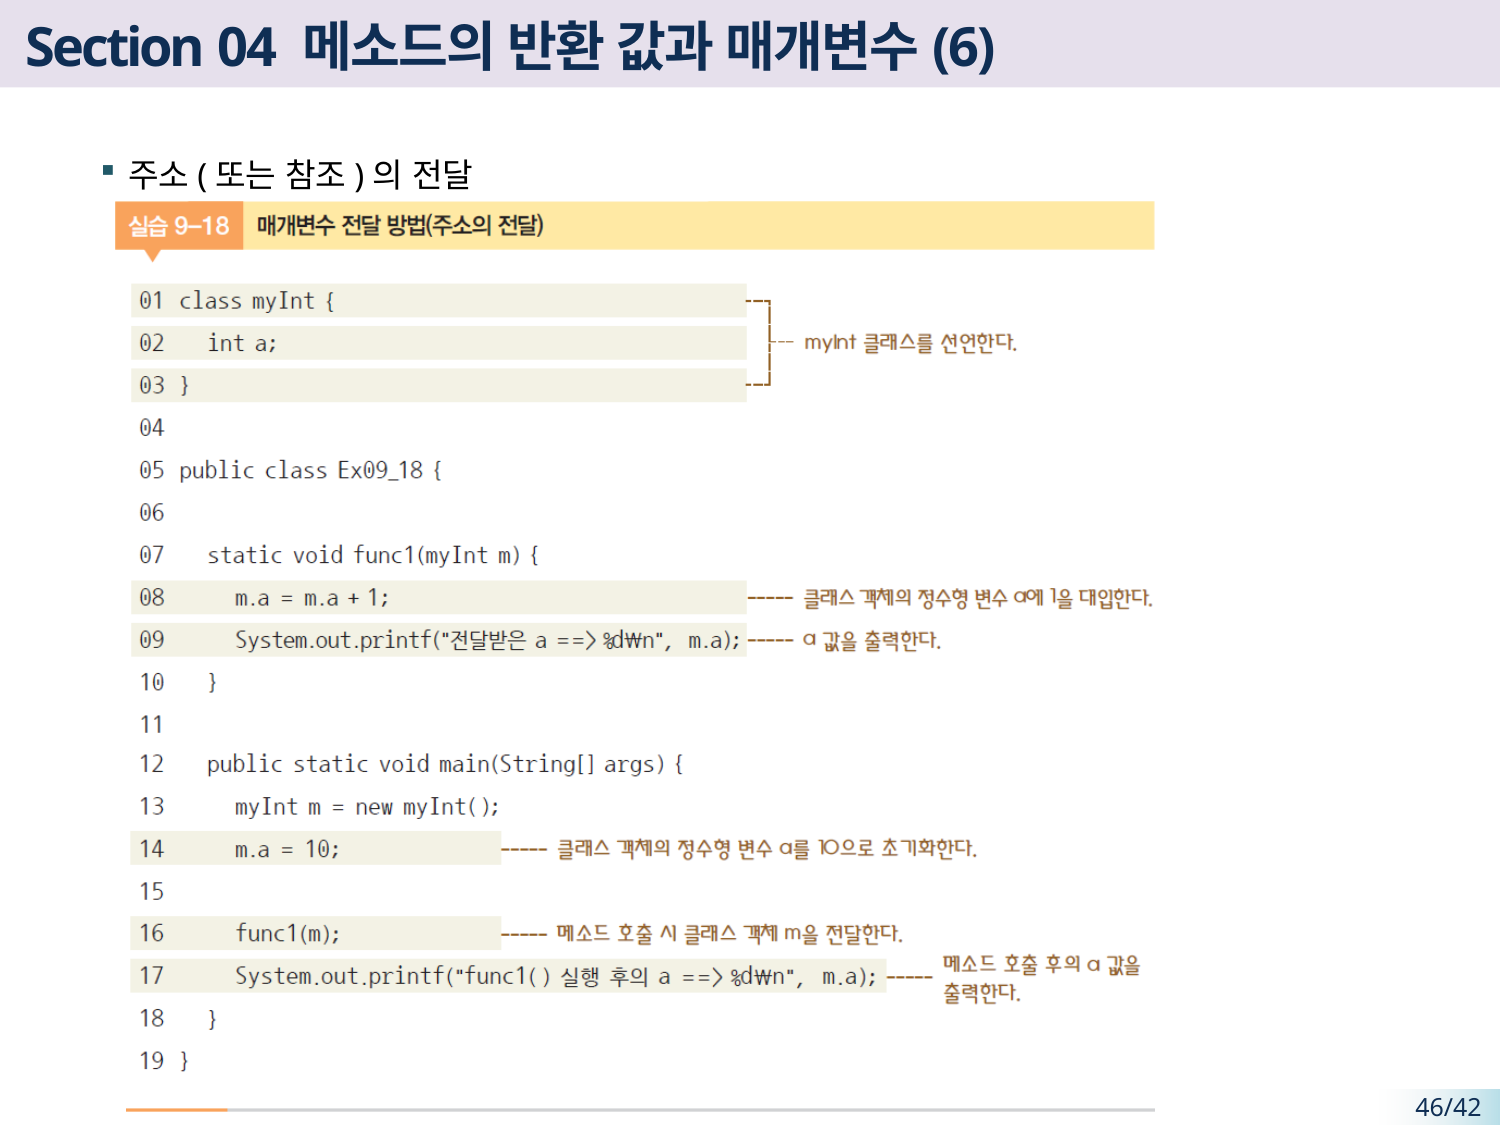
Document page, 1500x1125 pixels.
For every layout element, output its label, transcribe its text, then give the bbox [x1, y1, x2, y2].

title Section 04 메소드의 반환 값과 매개변수(6) [10, 5, 1288, 84]
picture [126, 748, 1155, 1115]
picture [115, 201, 1155, 735]
list 주소(또는 참조)의 전달 [10, 126, 1481, 1057]
